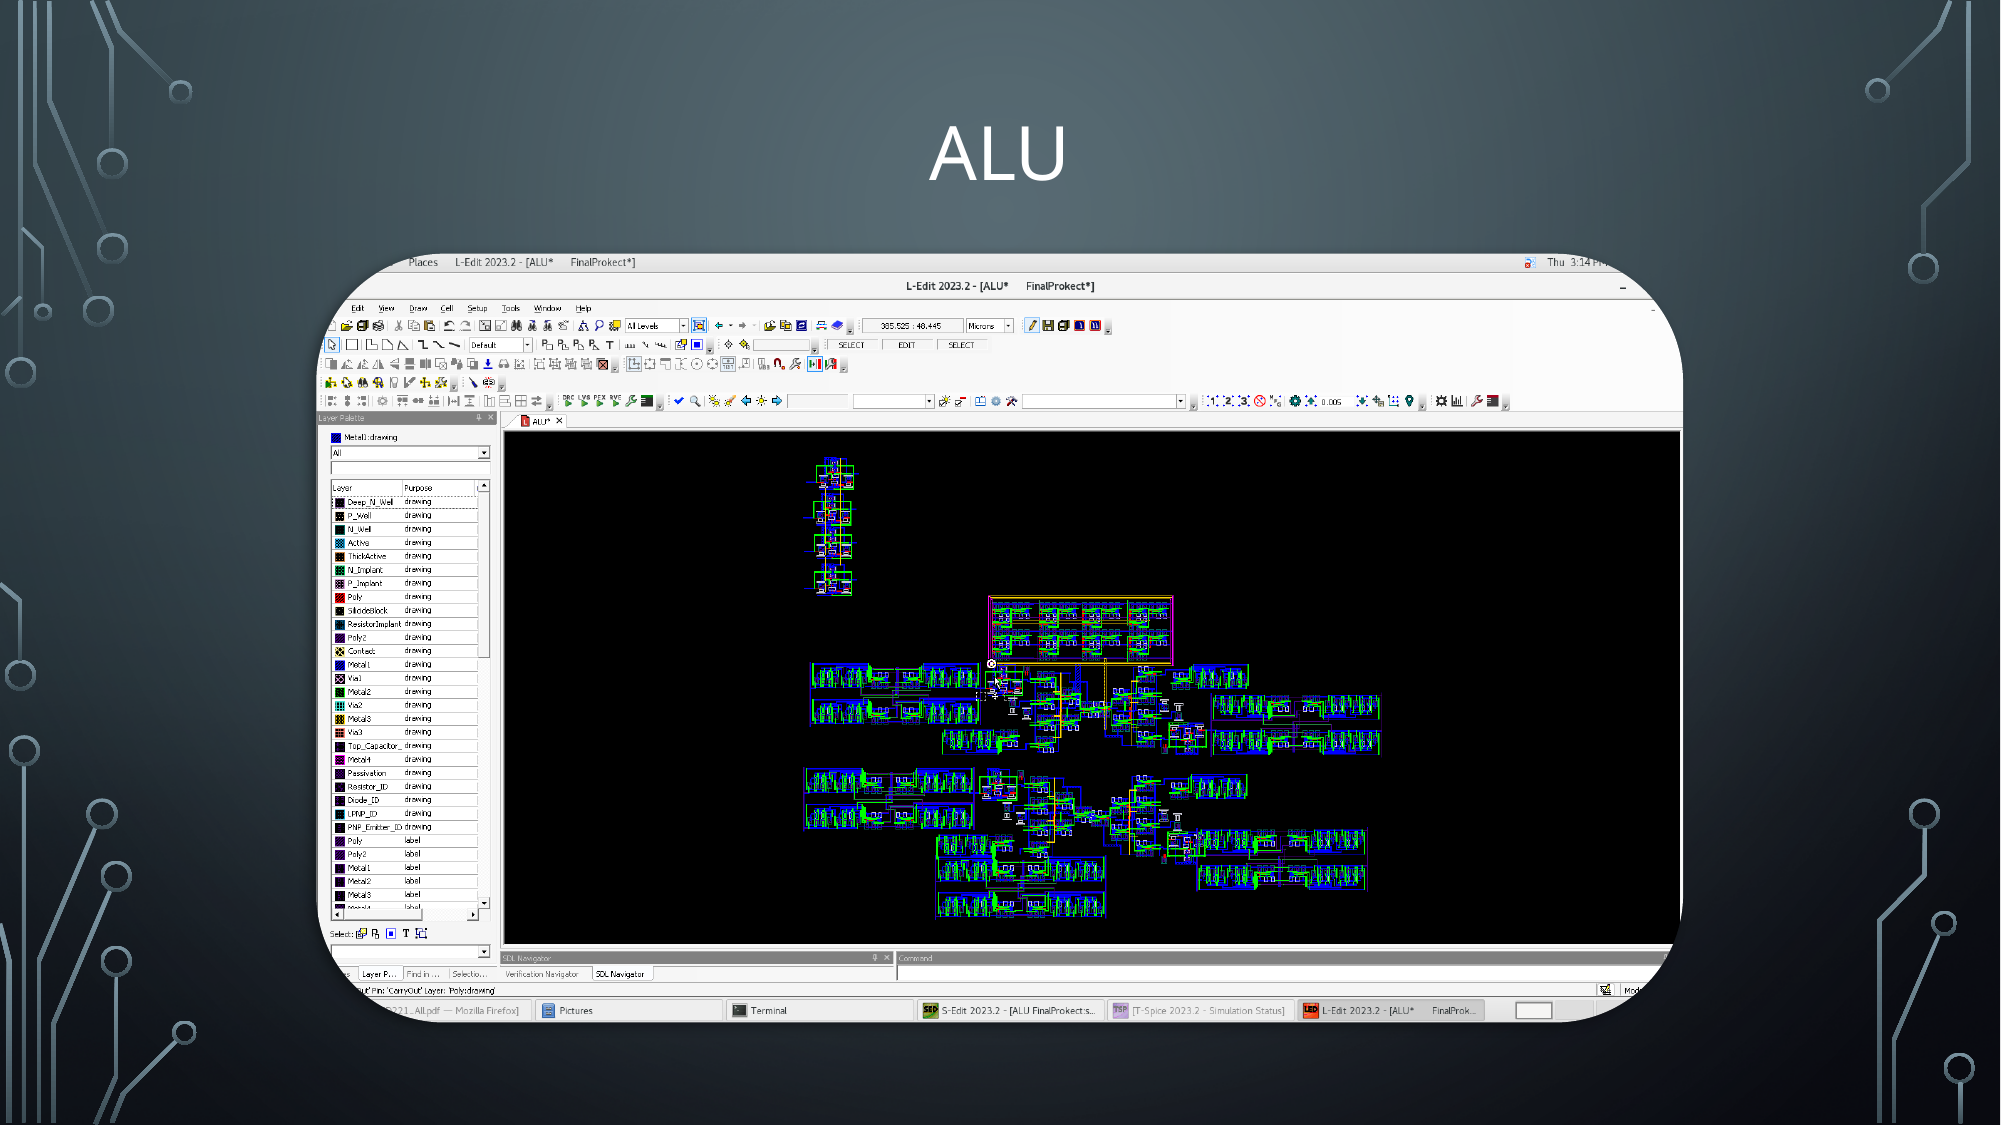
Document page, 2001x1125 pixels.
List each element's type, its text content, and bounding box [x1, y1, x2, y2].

title alu [187, 101, 1813, 211]
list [316, 253, 1684, 1023]
